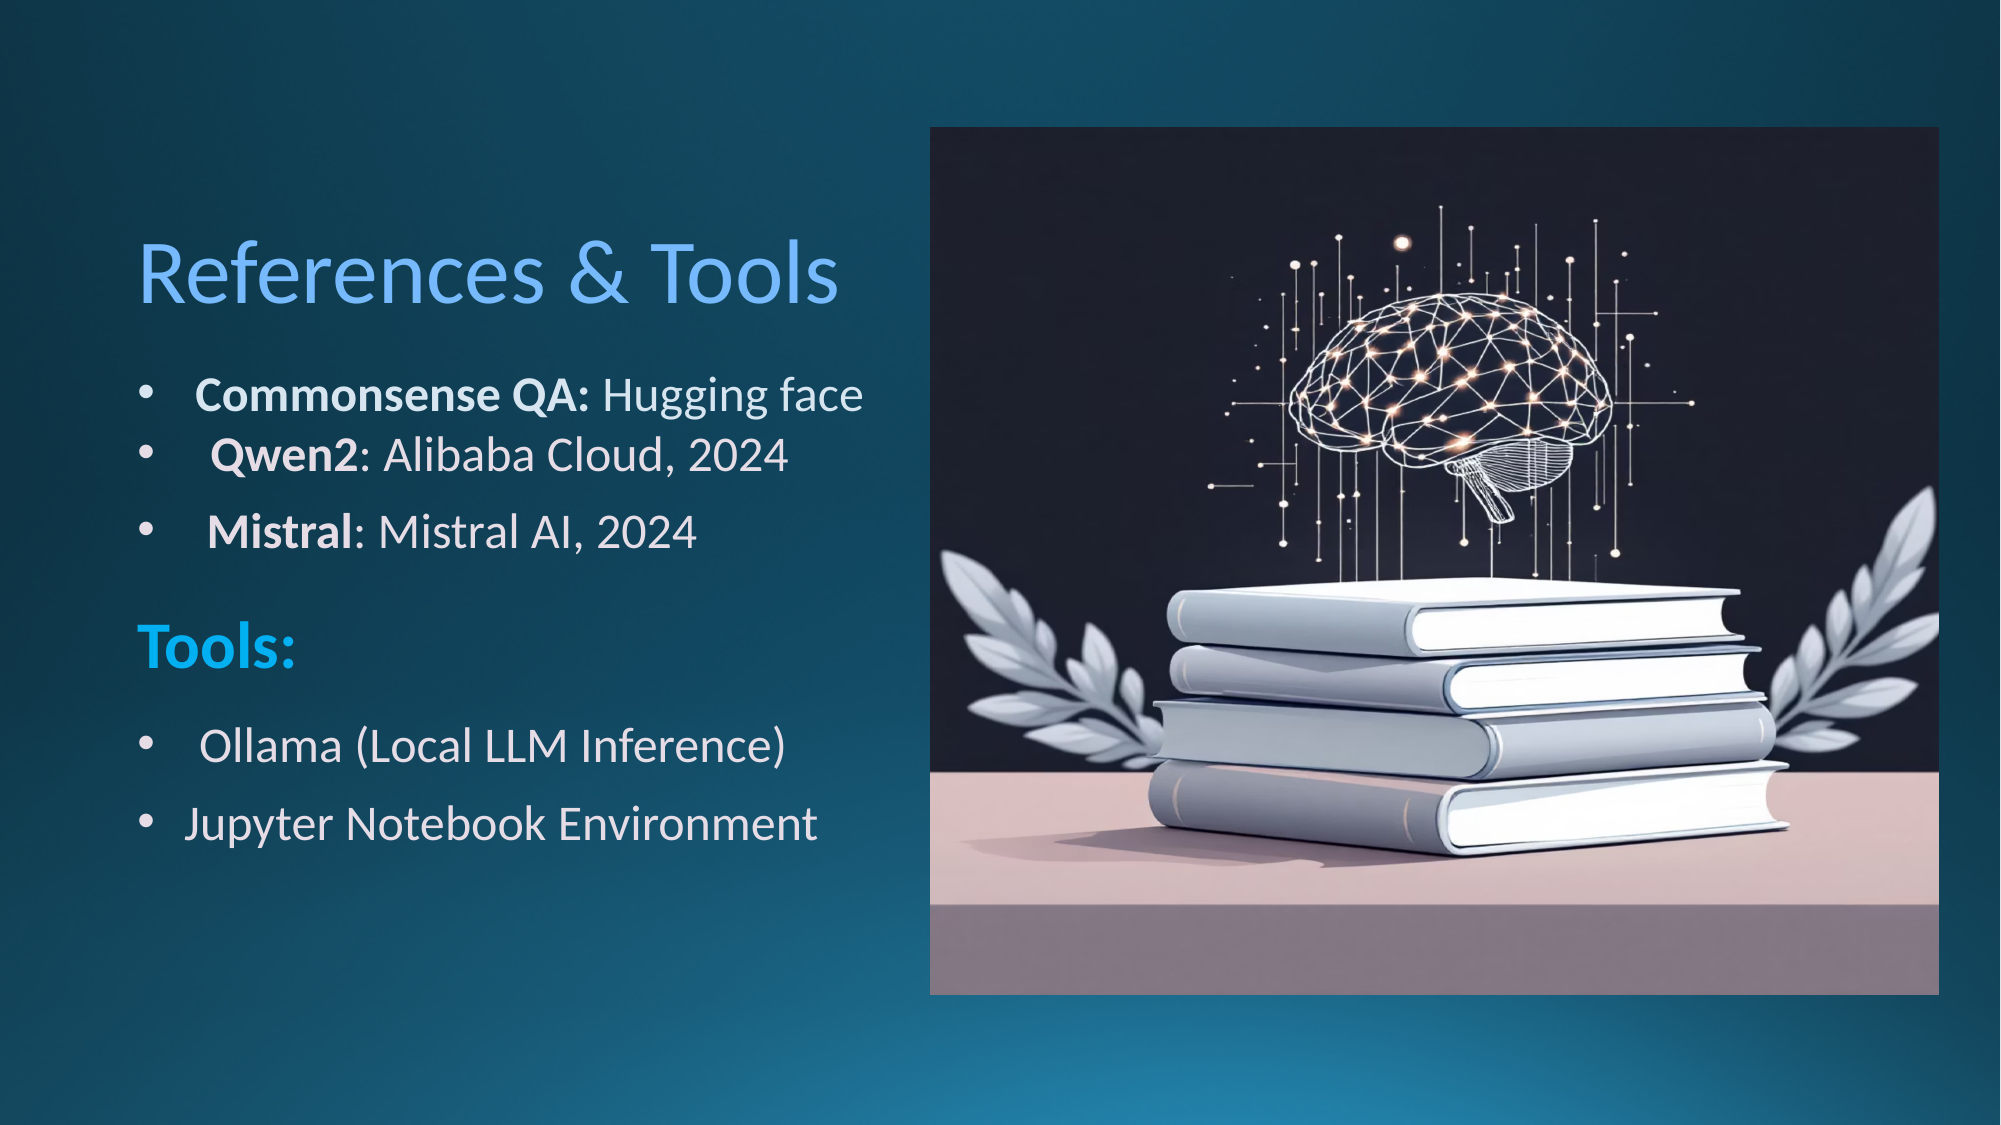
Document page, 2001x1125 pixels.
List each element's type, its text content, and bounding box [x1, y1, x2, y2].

text_box Mistral: Mistral AI, 2024 [137, 519, 664, 583]
text_box Qwen2: Alibaba Cloud, 2024 [137, 442, 639, 491]
picture [0, 0, 2001, 1125]
title References & Tools [137, 236, 930, 356]
text_box Commonsense QA: Hugging face [137, 367, 585, 416]
text_box Jupyter Notebook Environment [137, 811, 546, 860]
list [930, 127, 1939, 995]
text_box Ollama (Local LLM Inference) [137, 733, 658, 770]
text_box Tools: [137, 643, 453, 691]
